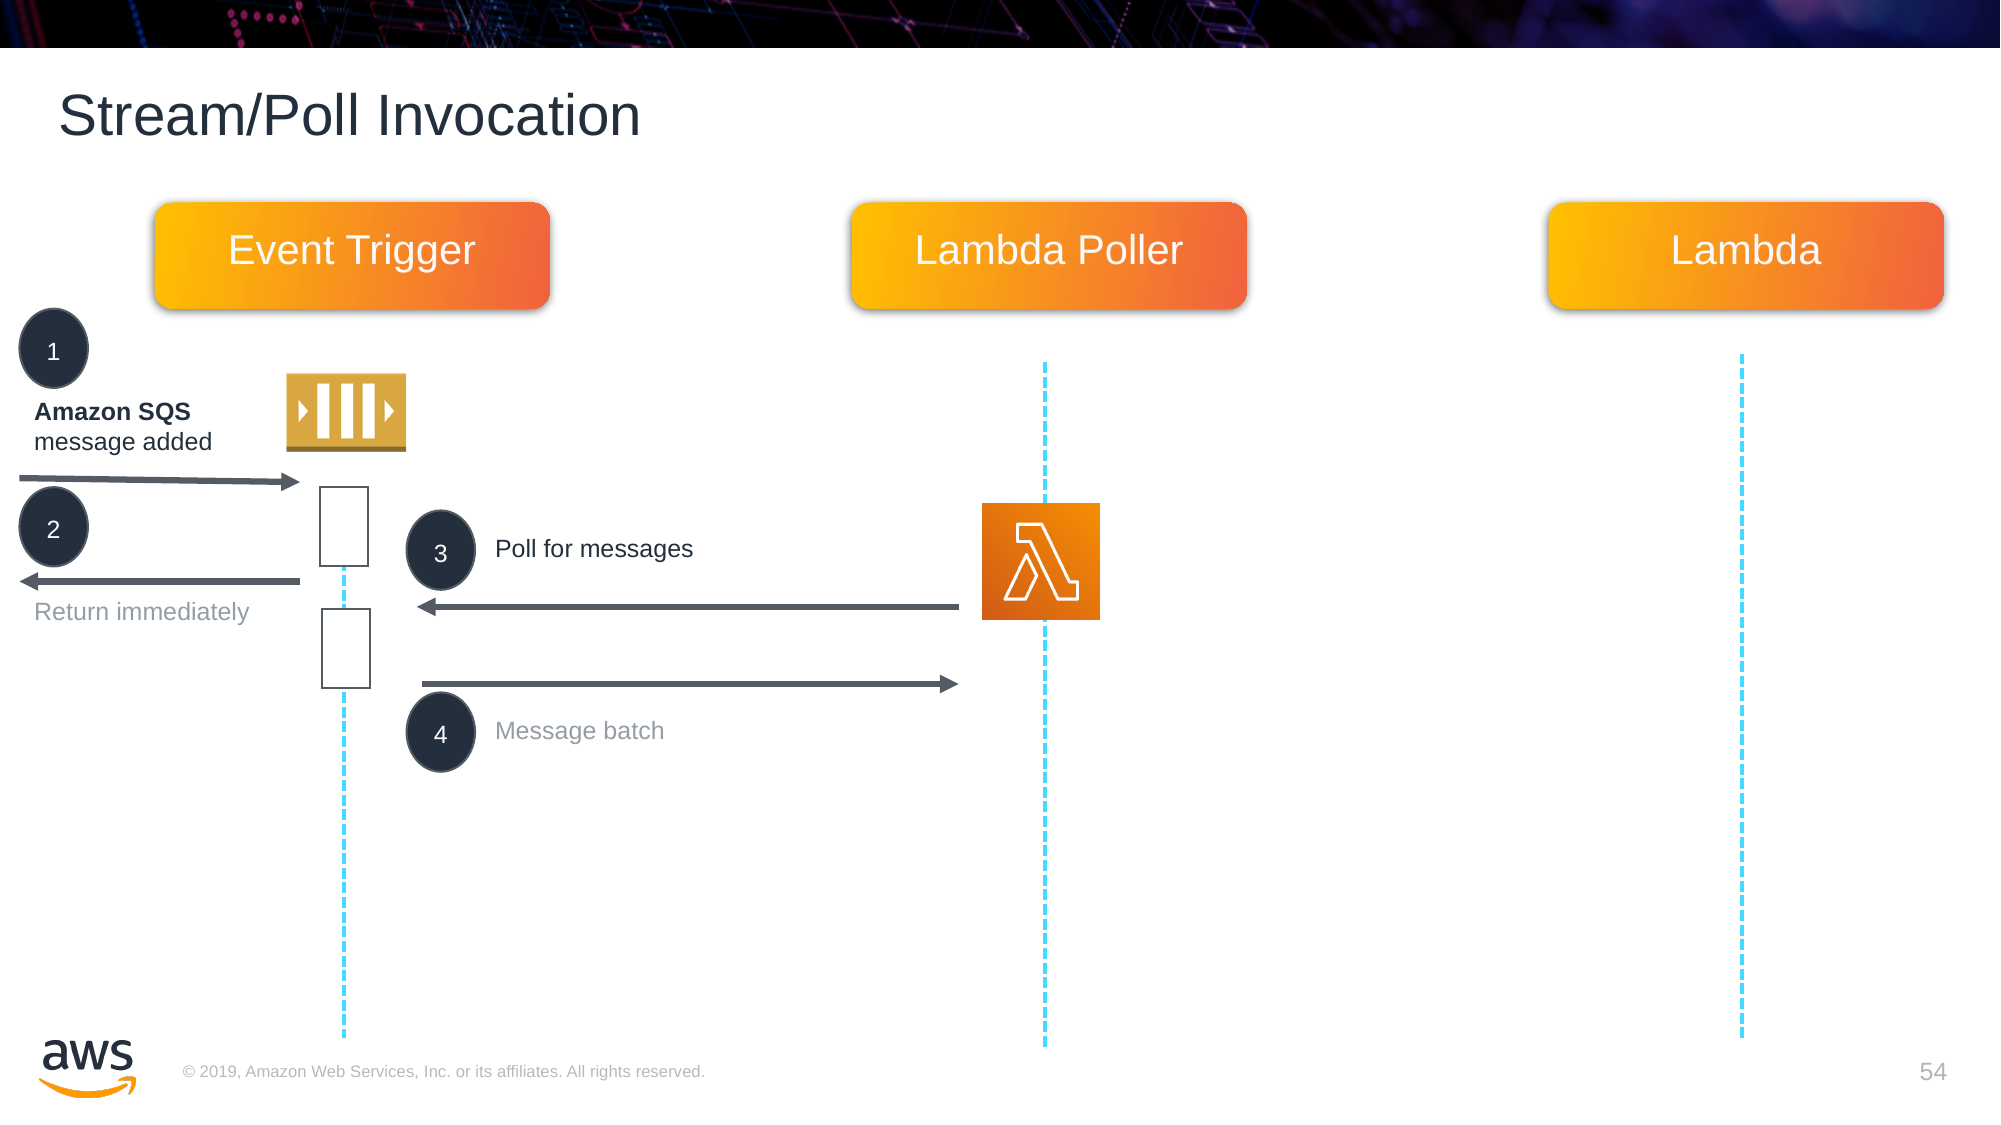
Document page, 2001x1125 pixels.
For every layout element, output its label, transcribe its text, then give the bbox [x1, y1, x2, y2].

picture [982, 503, 1100, 620]
title Stream/Poll Invocation [43, 67, 1963, 166]
text_box Event Trigger [154, 202, 550, 309]
text_box Message batch [480, 707, 926, 753]
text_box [19, 478, 255, 483]
text_box Return immediately [19, 587, 282, 633]
text_box Lambda Poller [851, 202, 1247, 309]
text_box Amazon SQS message added [19, 387, 255, 463]
picture [0, 0, 2000, 48]
slide_number 54 [1512, 1040, 1963, 1101]
text_box 2 [18, 486, 89, 568]
text_box Poll for messages [480, 525, 926, 571]
picture [255, 321, 437, 504]
text_box [321, 608, 344, 689]
text_box 1 [18, 307, 89, 389]
text_box [345, 608, 371, 689]
text_box 3 [405, 509, 477, 591]
text_box Lambda [1548, 202, 1944, 309]
text_box 4 [405, 691, 477, 773]
text_box [319, 504, 369, 567]
picture [39, 1040, 136, 1098]
